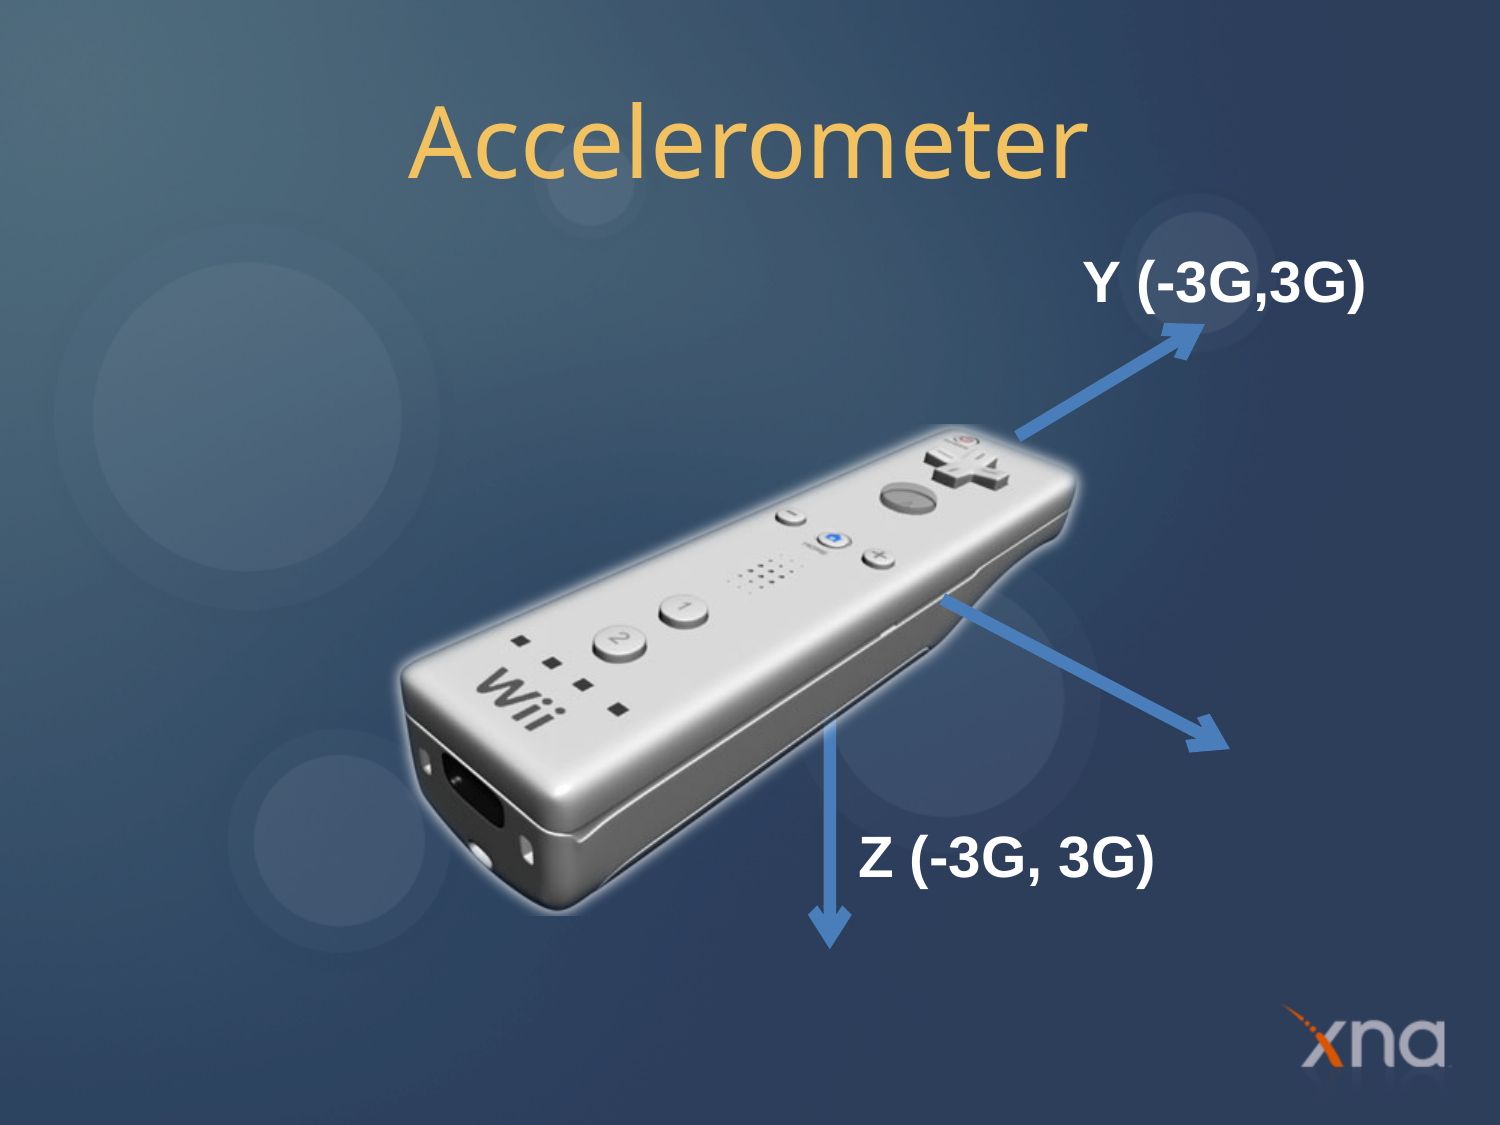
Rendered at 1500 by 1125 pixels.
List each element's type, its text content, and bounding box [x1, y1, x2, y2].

picture [0, 0, 1500, 1125]
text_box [1017, 323, 1206, 437]
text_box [942, 598, 1231, 750]
text_box Y (-3G,3G) [1068, 236, 1383, 322]
title Accelerometer [74, 44, 1426, 233]
text_box Z (-3G, 3G) [1121, 811, 1172, 897]
